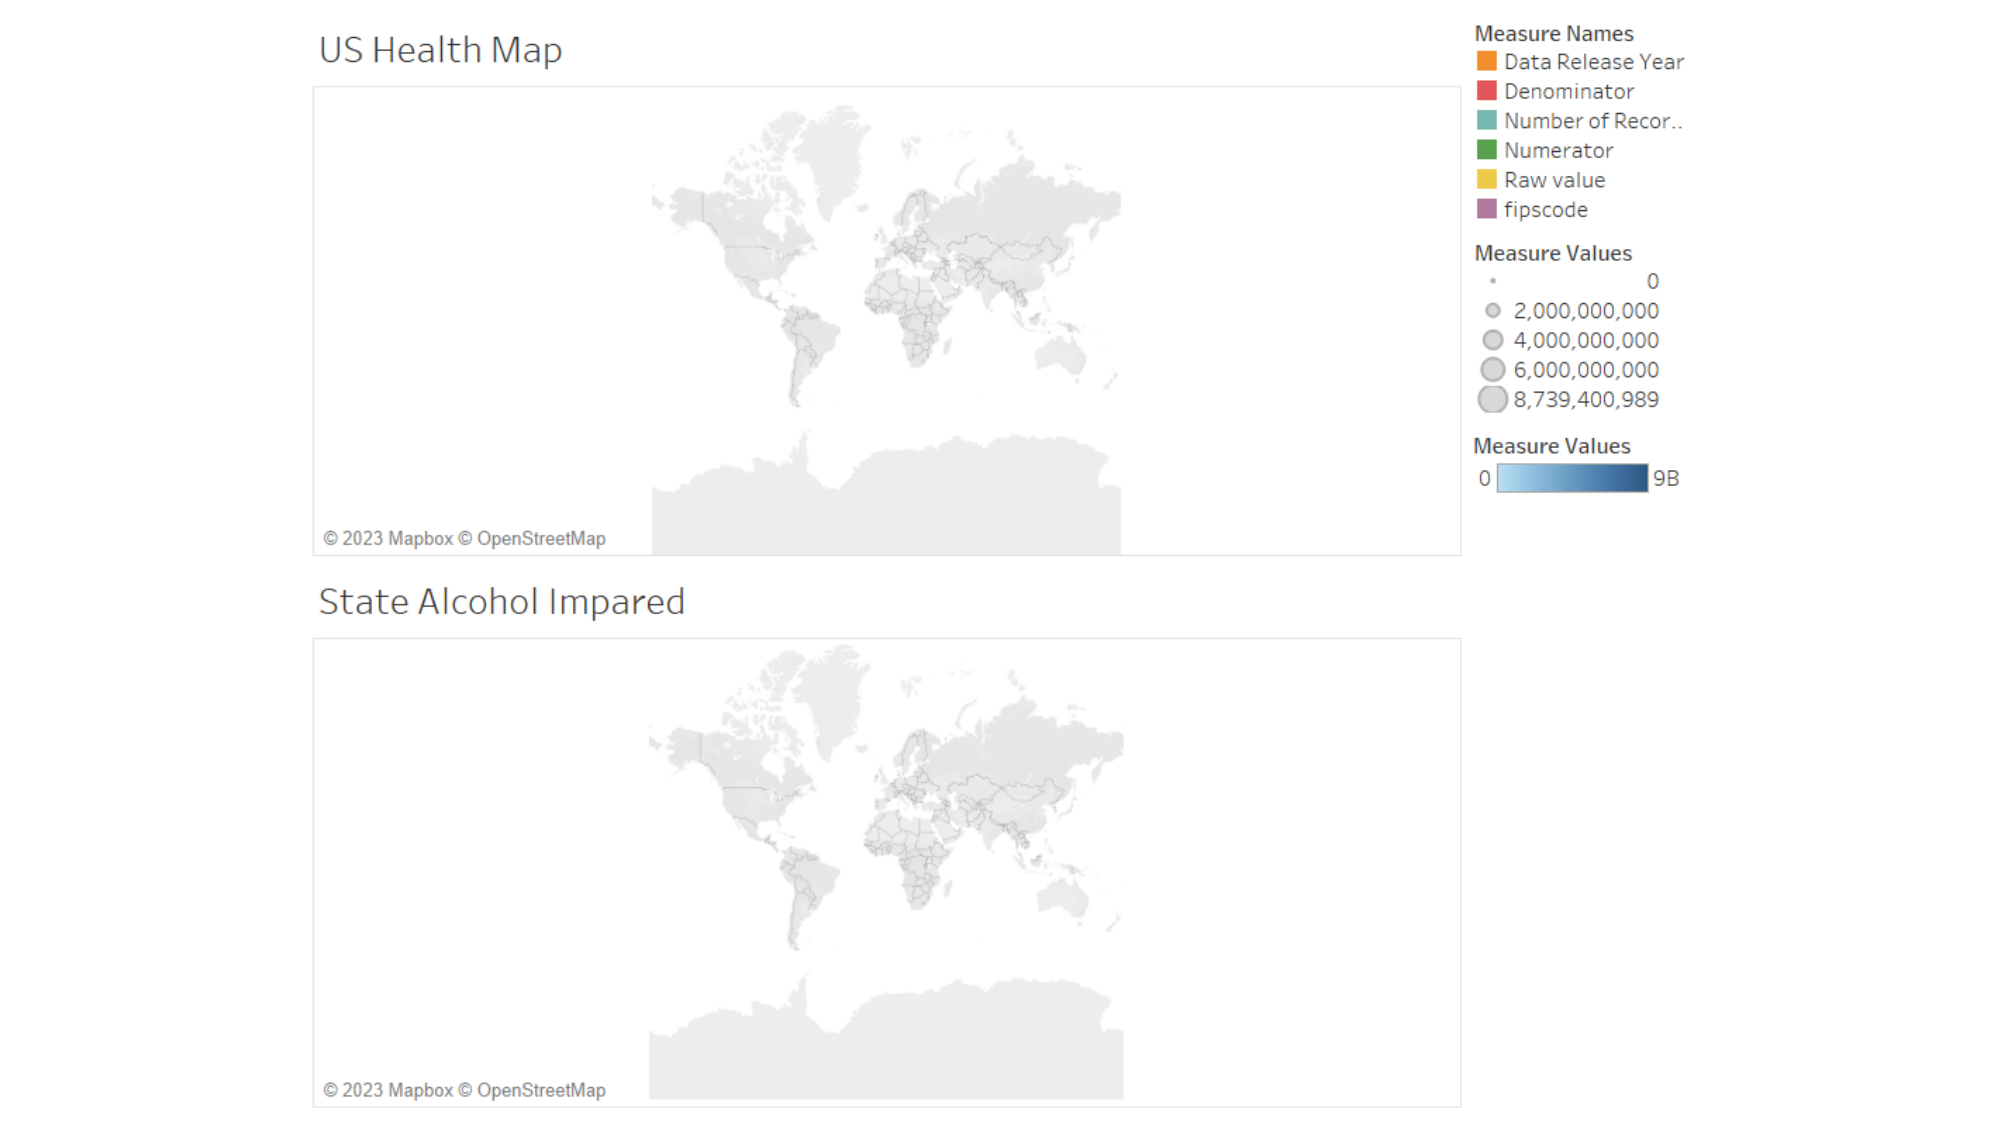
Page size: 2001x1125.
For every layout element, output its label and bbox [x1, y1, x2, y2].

picture [296, 0, 1704, 1125]
